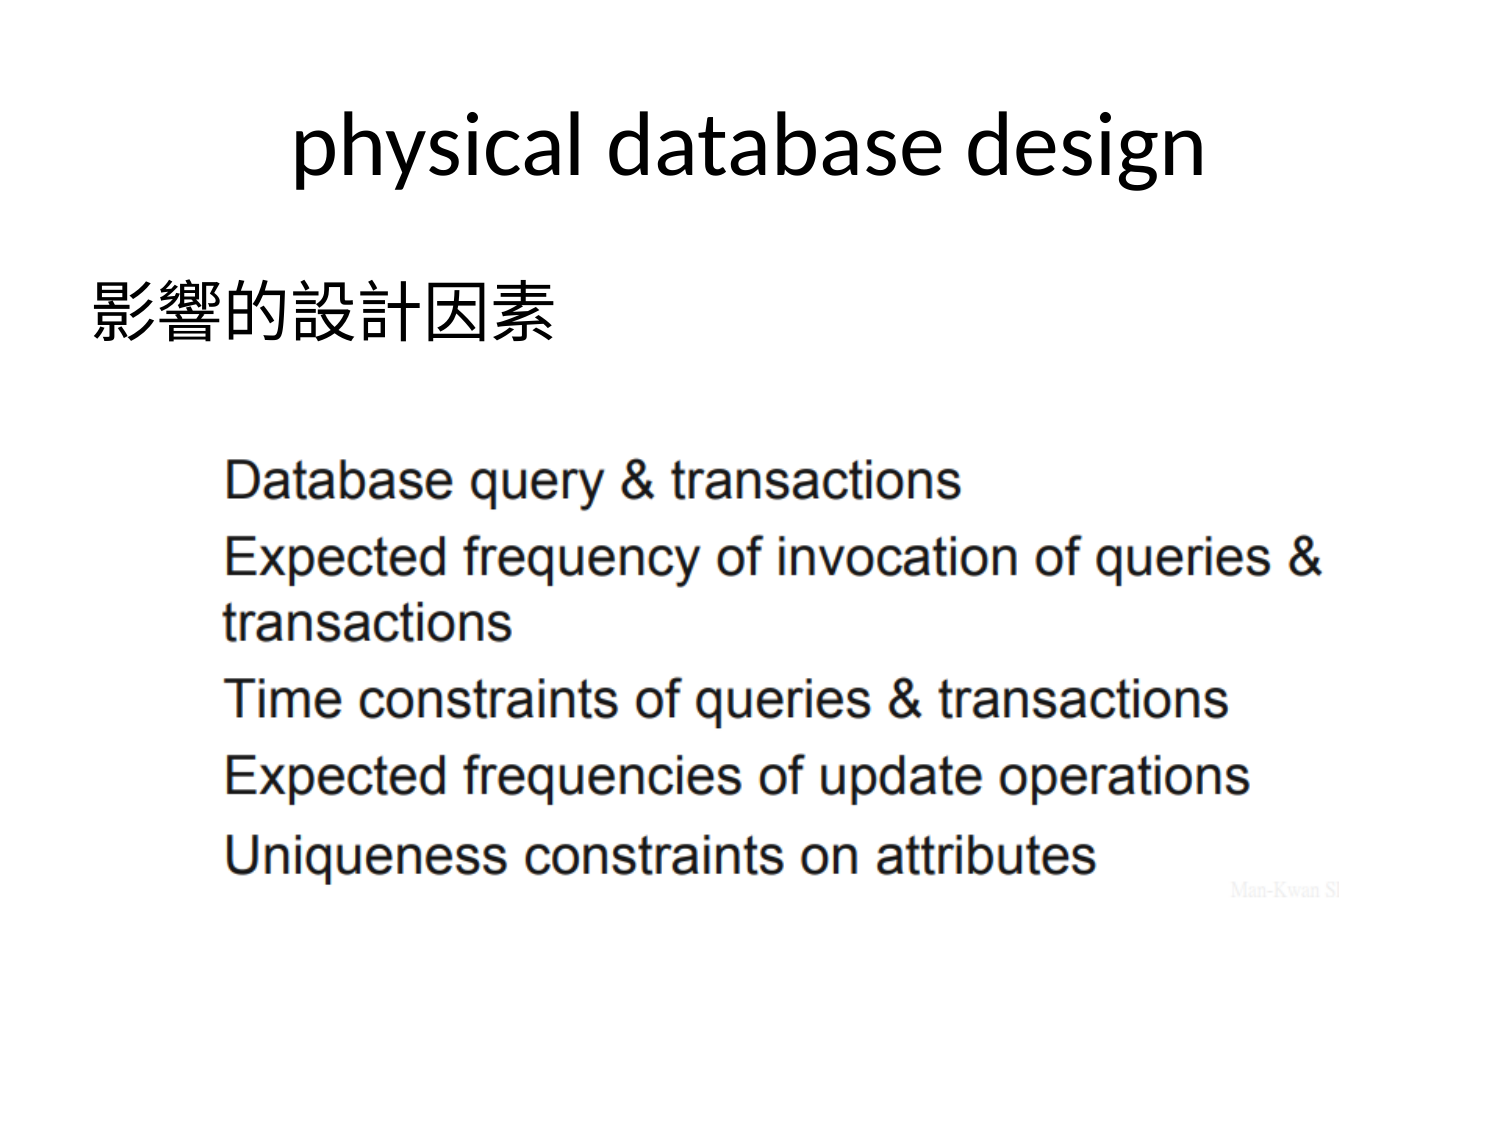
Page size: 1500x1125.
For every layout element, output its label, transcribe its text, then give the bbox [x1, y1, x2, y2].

picture [218, 444, 1339, 911]
list 影響的設計因素 [75, 262, 1425, 1005]
title physical database design [75, 45, 1425, 233]
